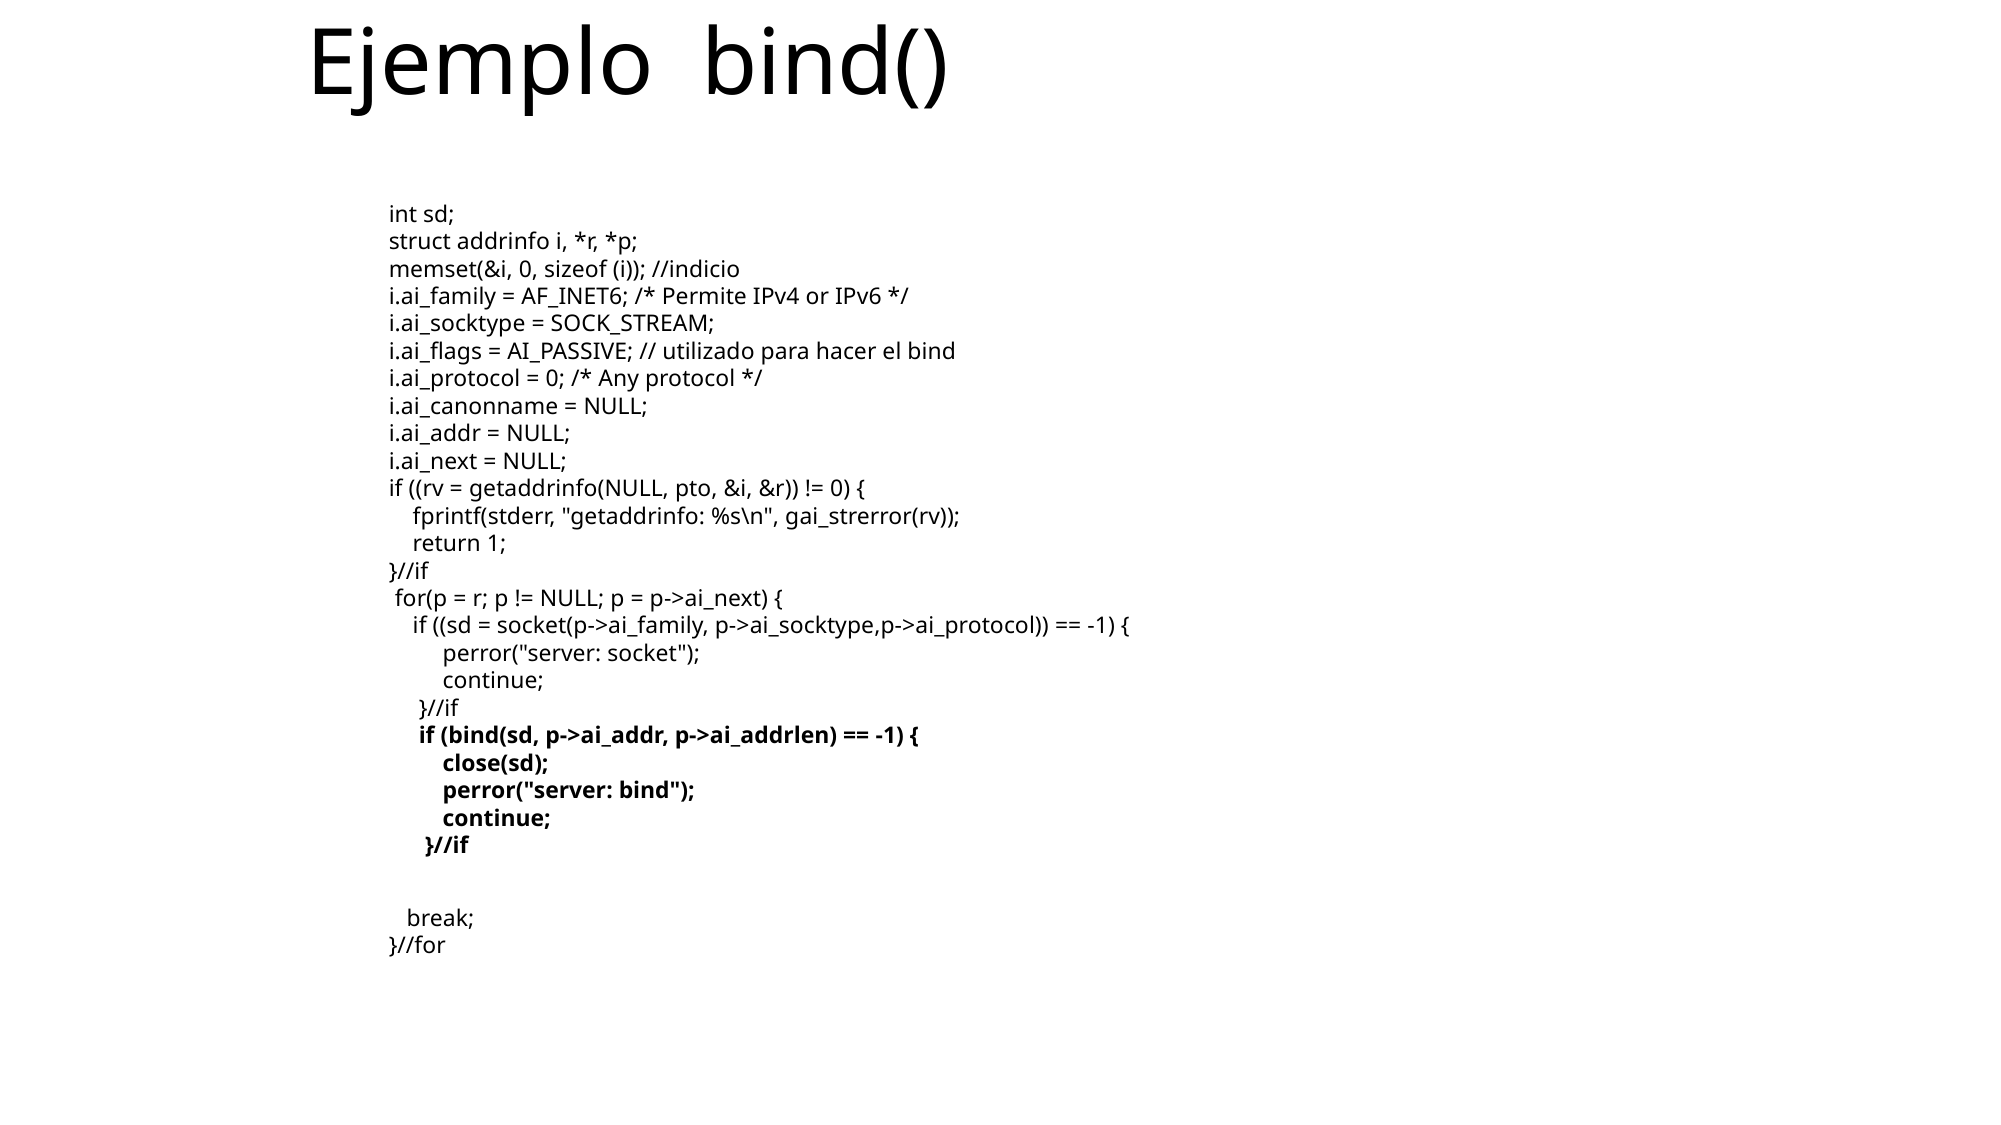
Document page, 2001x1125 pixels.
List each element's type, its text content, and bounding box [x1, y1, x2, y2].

text_box Ejemplo bind() [291, 19, 1642, 112]
text_box int sd; struct addrinfo i, *r, *p; memset(&i, 0, sizeof (i)); //indicio i.ai_family = AF_INET6; /* Permite IPv4 or IPv6 */ i.ai_socktype = SOCK_STREAM; i.ai_flags = AI_PASSIVE; // utilizado para hacer el bind i.ai_protocol = 0; /* Any protocol */ i.ai_canonname = NULL; i.ai_addr = NULL; i.ai_next = NULL; if ((rv = getaddrinfo(NULL, pto, &i, &r)) != 0) { fprintf(stderr, "getaddrinfo: %s\n", gai_strerror(rv)); return 1; }//if for(p = r; p != NULL; p = p->ai_next) { if ((sd = socket(p->ai_family, p->ai_socktype,p->ai_protocol)) == -1) { perror("server: socket"); continue; }//if if (bind(sd, p->ai_addr, p->ai_addrlen) == -1) { close(sd); perror("server: bind"); continue; }//if break; }//for [373, 200, 1579, 957]
